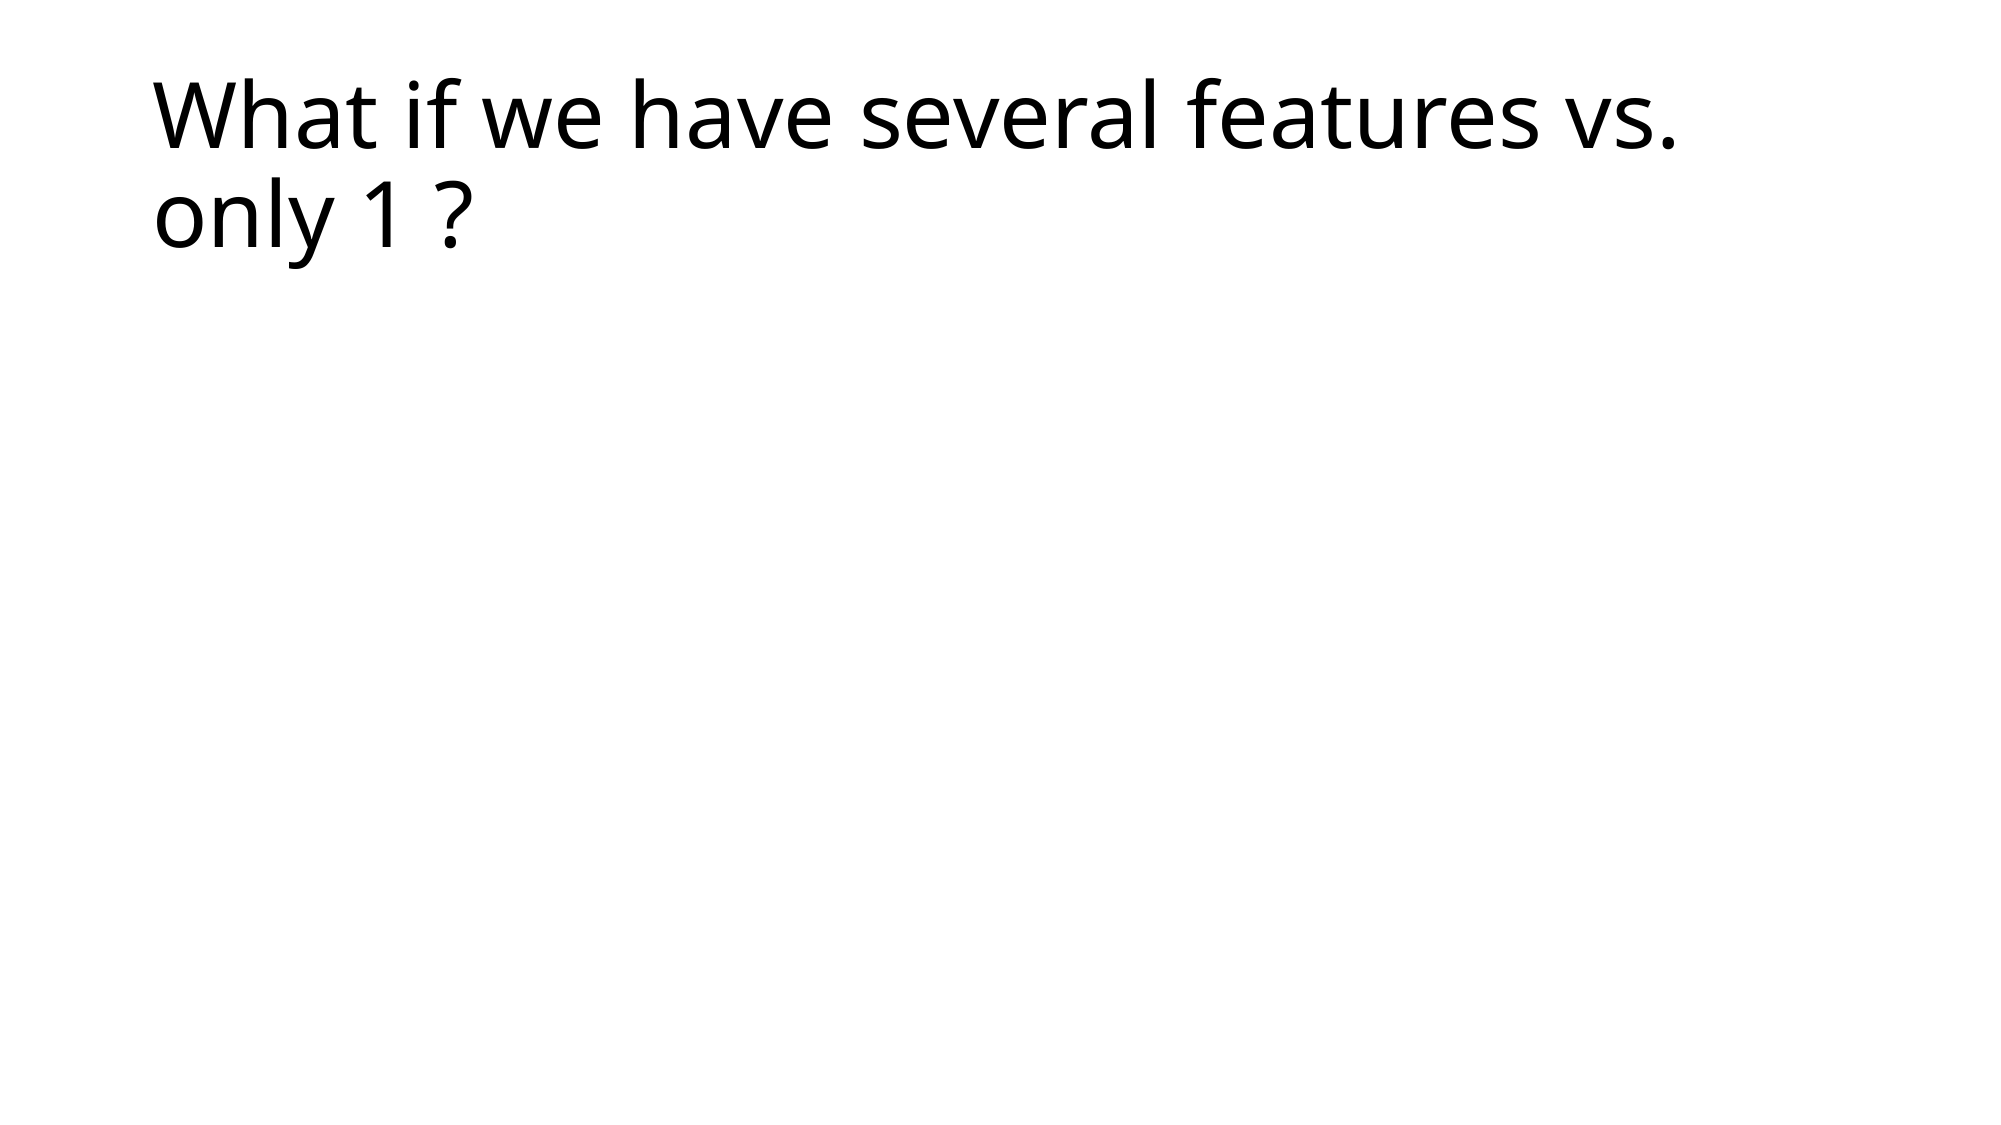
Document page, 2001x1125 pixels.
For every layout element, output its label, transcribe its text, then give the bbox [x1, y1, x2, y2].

title What if we have several features vs. only 1 ? [137, 59, 1863, 278]
